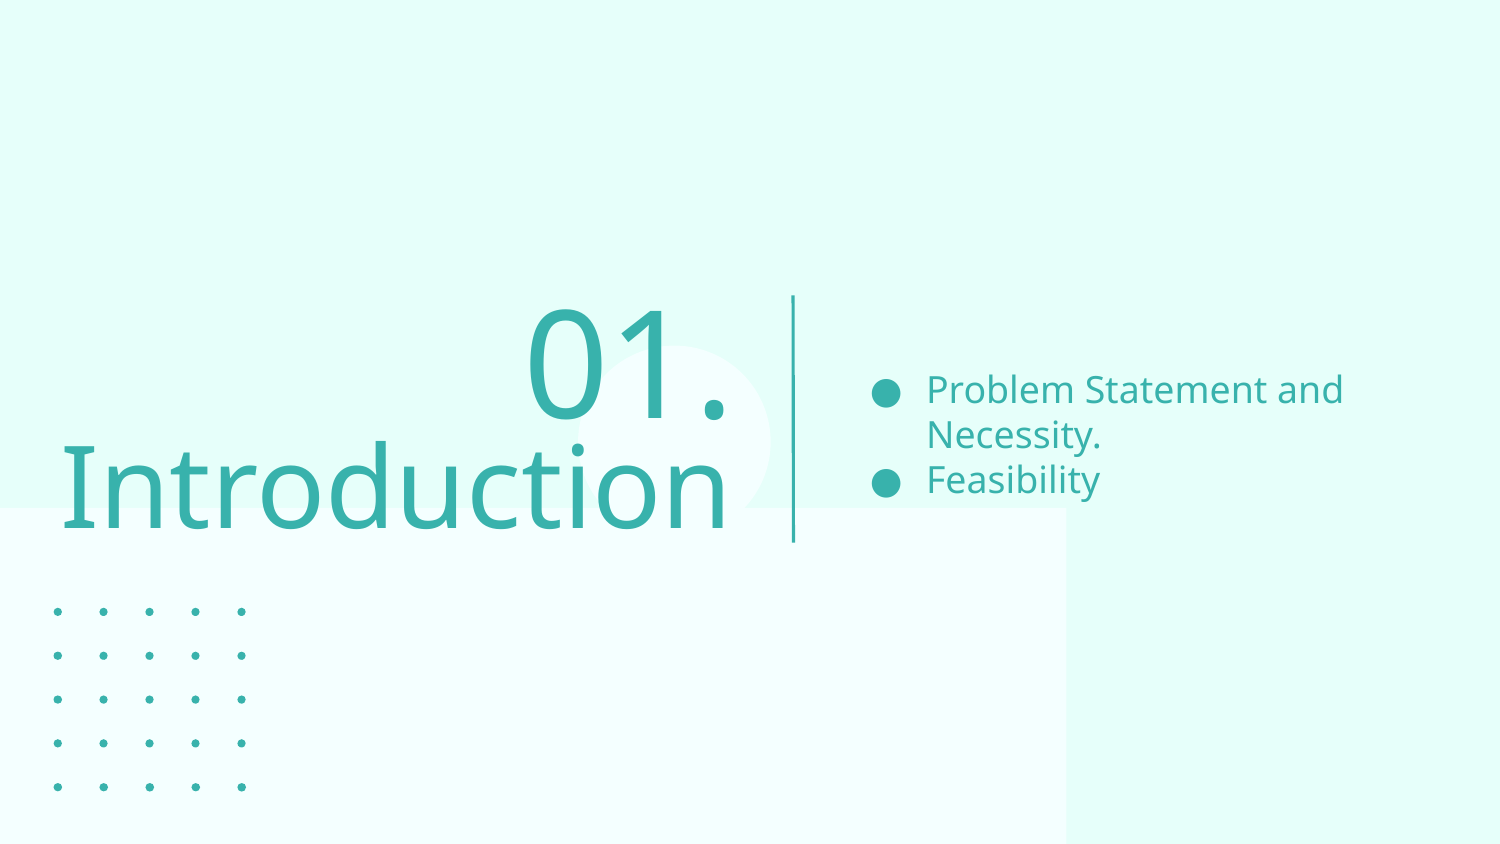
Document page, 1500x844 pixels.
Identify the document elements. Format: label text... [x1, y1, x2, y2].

title 01. [118, 295, 750, 423]
title Introduction [0, 329, 808, 638]
subtitle Problem Statement and Necessity. Feasibility [836, 351, 1382, 844]
